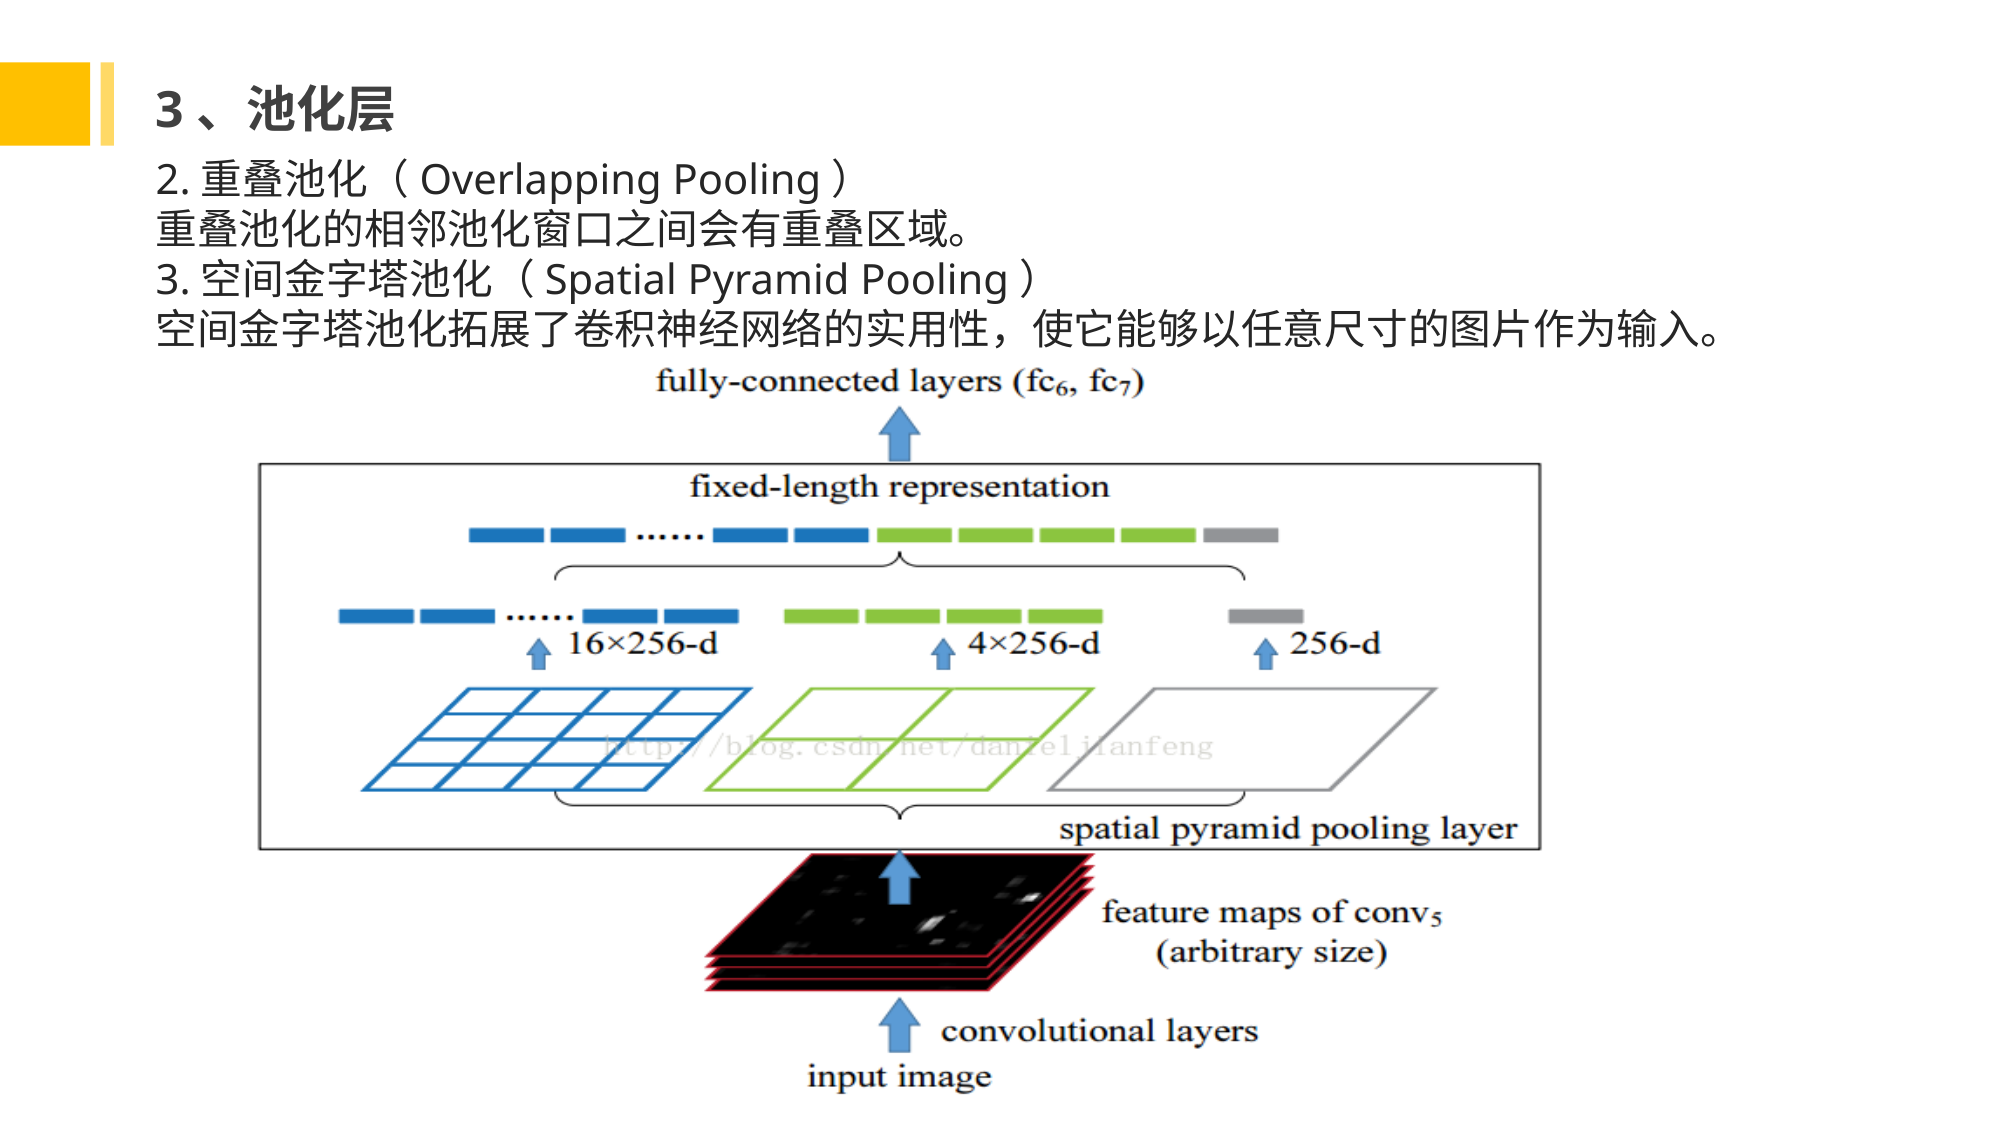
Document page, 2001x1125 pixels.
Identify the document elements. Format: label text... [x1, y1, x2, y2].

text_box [0, 62, 115, 146]
text_box 2.重叠池化（Overlapping Pooling） 重叠池化的相邻池化窗口之间会有重叠区域。 3.空间金字塔池化（Spatial Pyramid Pooling） 空间金字塔池化拓展了卷积神经网络的实用性，使它能够以任意尺寸的图片作为输入。 [140, 145, 1783, 361]
text_box 3、池化层 [140, 69, 633, 145]
picture [225, 362, 1563, 1101]
